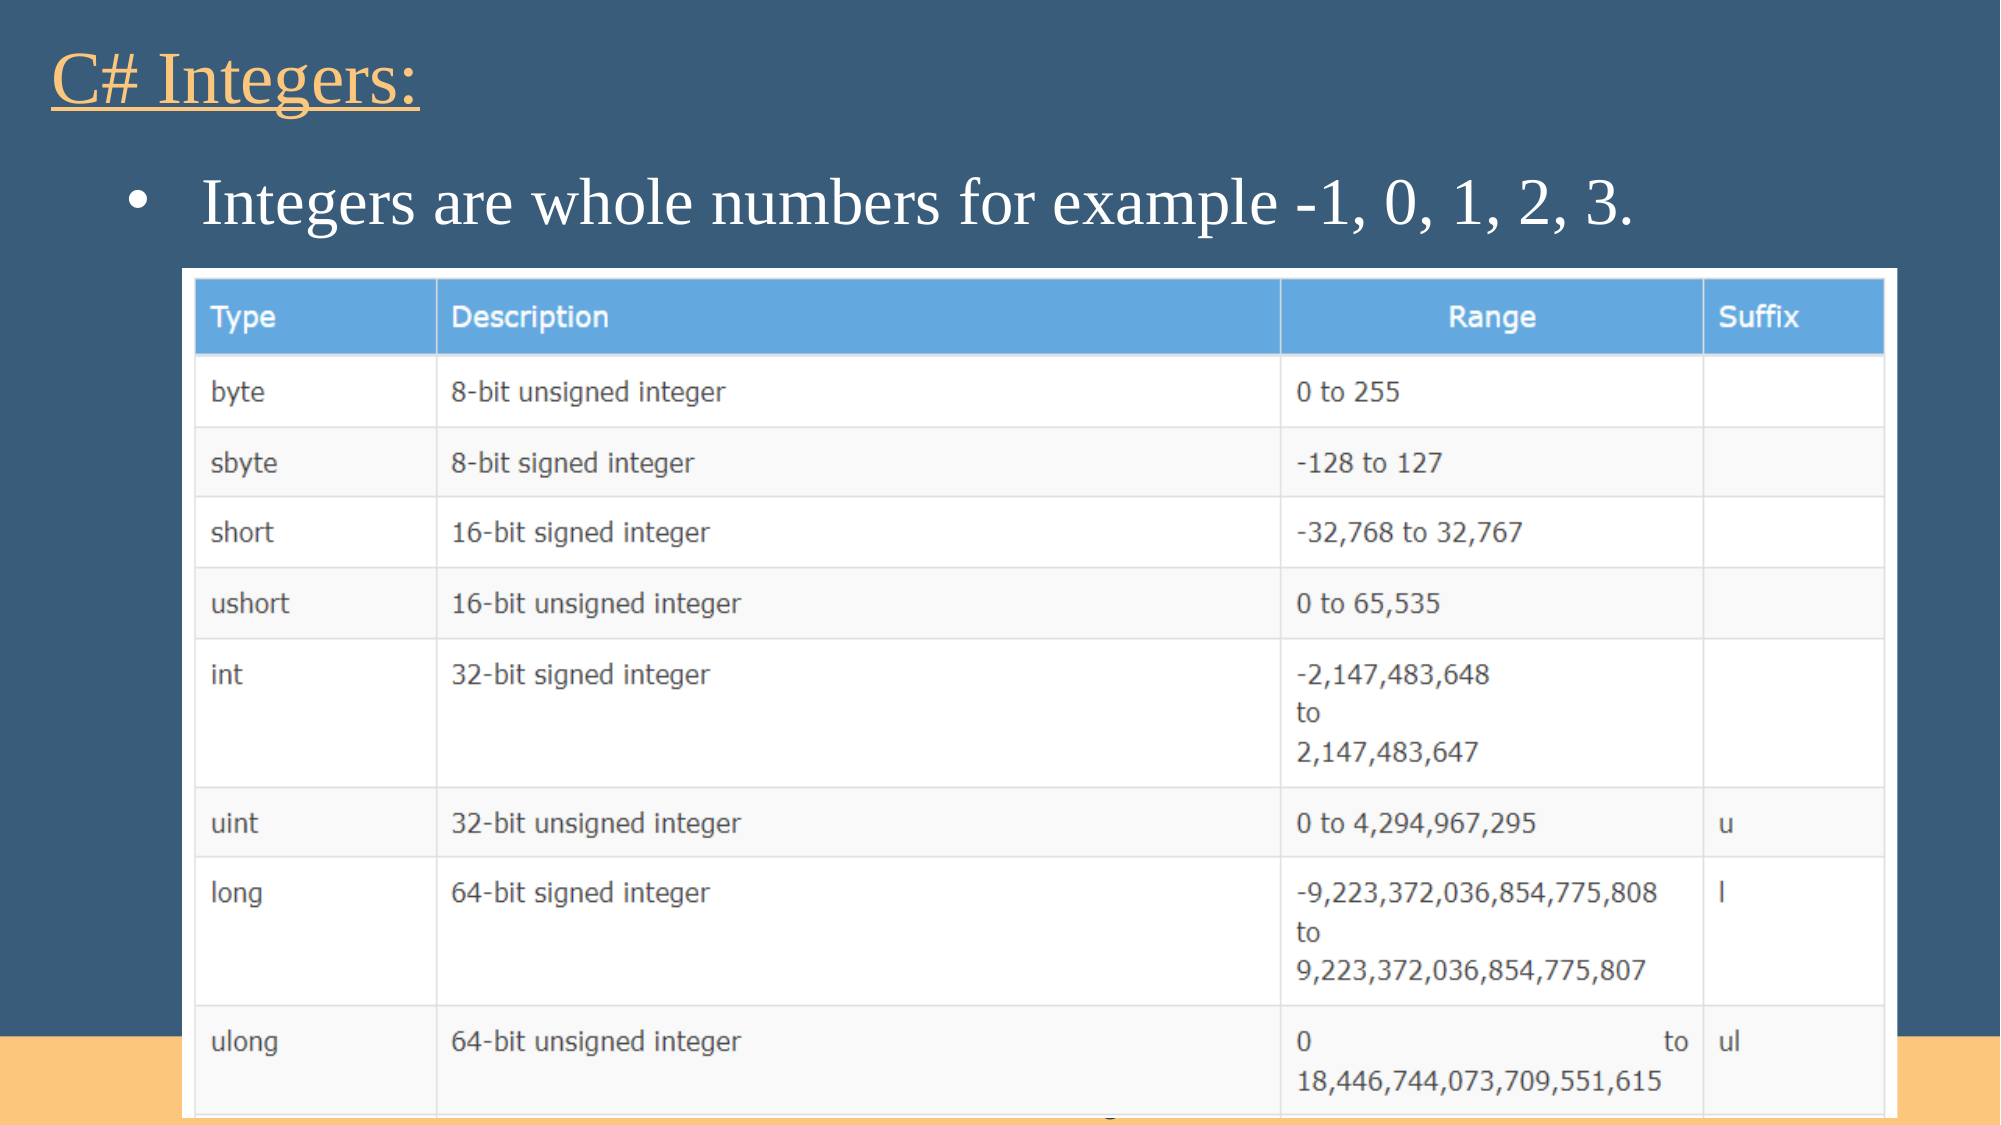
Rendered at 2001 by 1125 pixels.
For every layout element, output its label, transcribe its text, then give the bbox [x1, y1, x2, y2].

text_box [182, 268, 1898, 1118]
text_box C# Integers: Integers are whole numbers for example -1, 0, 1, 2, 3. [36, 20, 1966, 246]
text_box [0, 1036, 2000, 1125]
text_box [0, 0, 2000, 1036]
